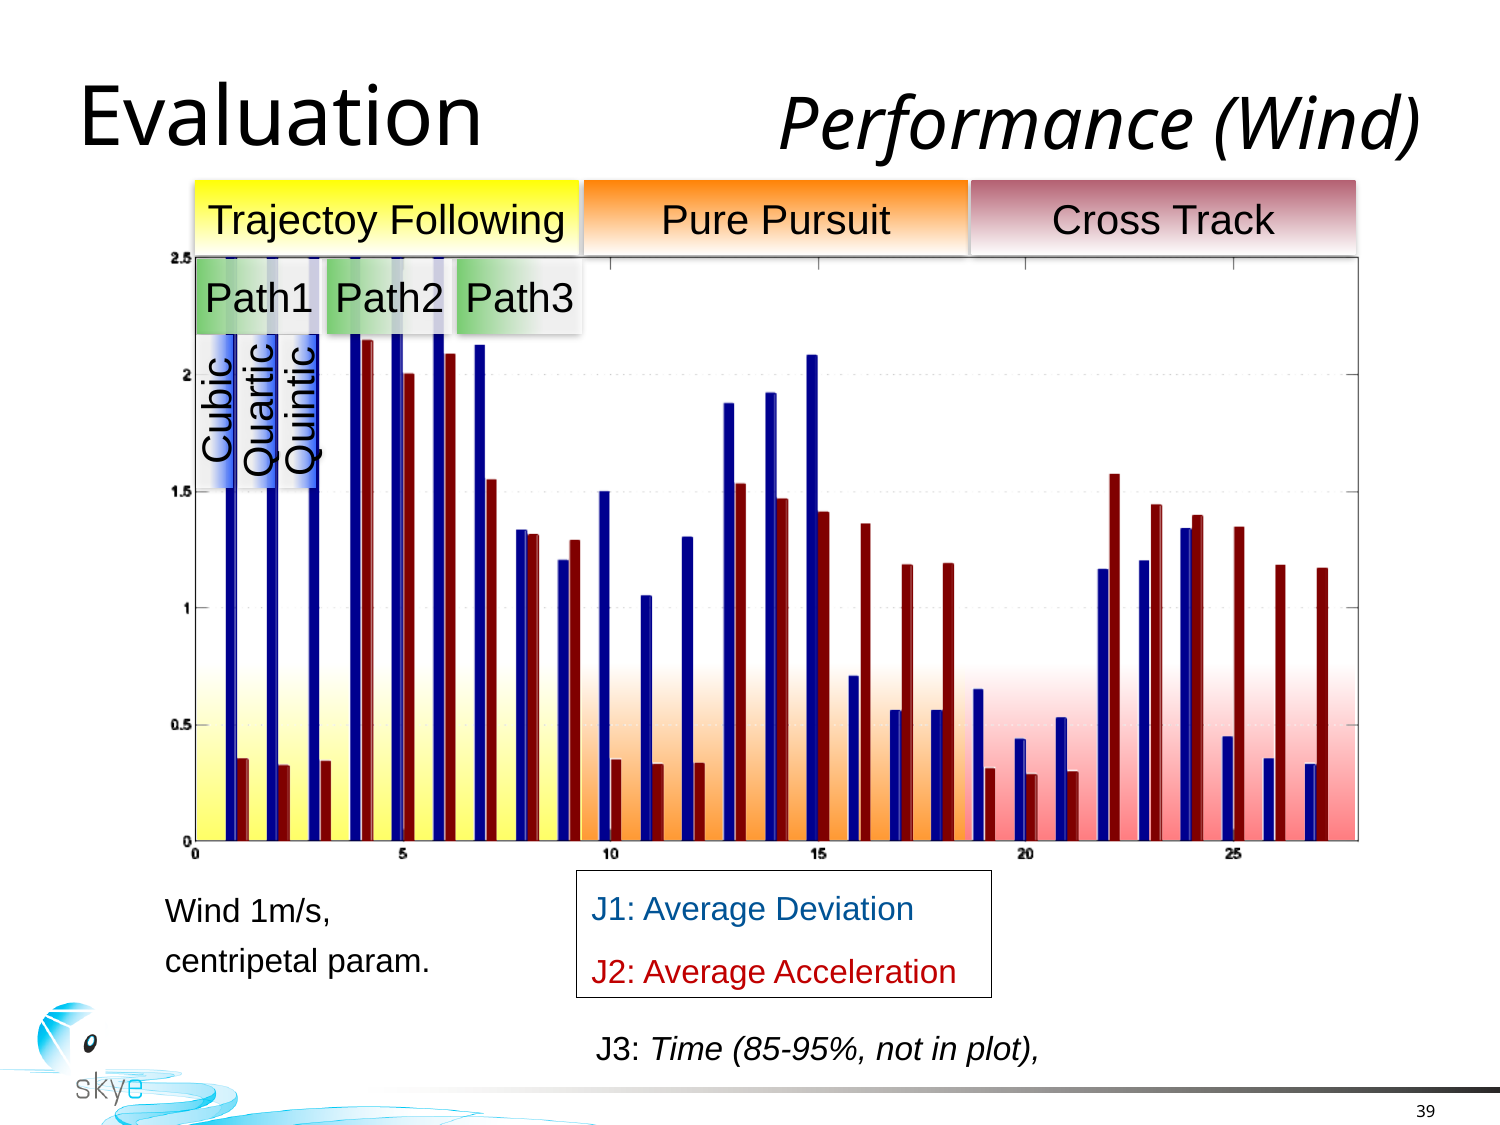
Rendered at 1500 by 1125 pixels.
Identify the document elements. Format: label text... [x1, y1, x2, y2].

title Evaluation [62, 44, 1005, 170]
subtitle Performance (Wind) [614, 44, 1438, 172]
picture [0, 987, 1500, 1125]
slide_number 39 [1181, 1093, 1451, 1125]
text_box J3: Time (85-95%, not in plot), [581, 1009, 1057, 1075]
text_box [197, 182, 1356, 202]
text_box Wind 1m/s, centripetal param. [150, 929, 536, 987]
picture [0, 203, 1500, 921]
text_box J1: Average Deviation J2: Average Acceleration [576, 929, 992, 998]
